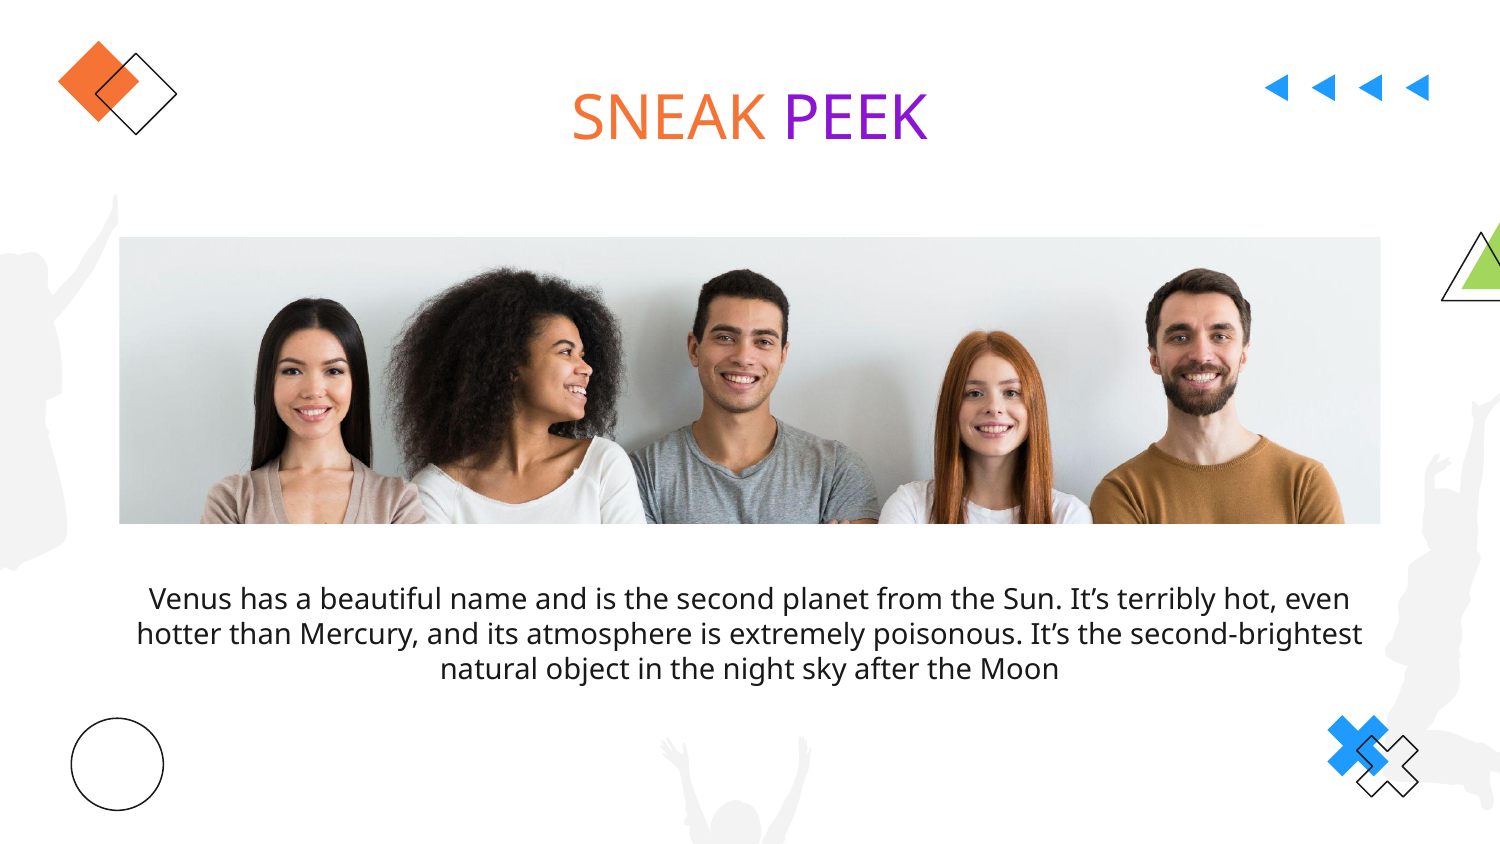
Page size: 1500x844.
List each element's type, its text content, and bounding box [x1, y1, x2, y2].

subtitle Venus has a beautiful name and is the second planet from the Sun. It’s terribly hot, even hotter than Mercury, and its atmosphere is extremely poisonous. It’s the second-brightest natural object in the night sky after the Moon [119, 565, 1381, 694]
picture [119, 237, 1381, 524]
title SNEAK PEEK [118, 72, 1382, 167]
